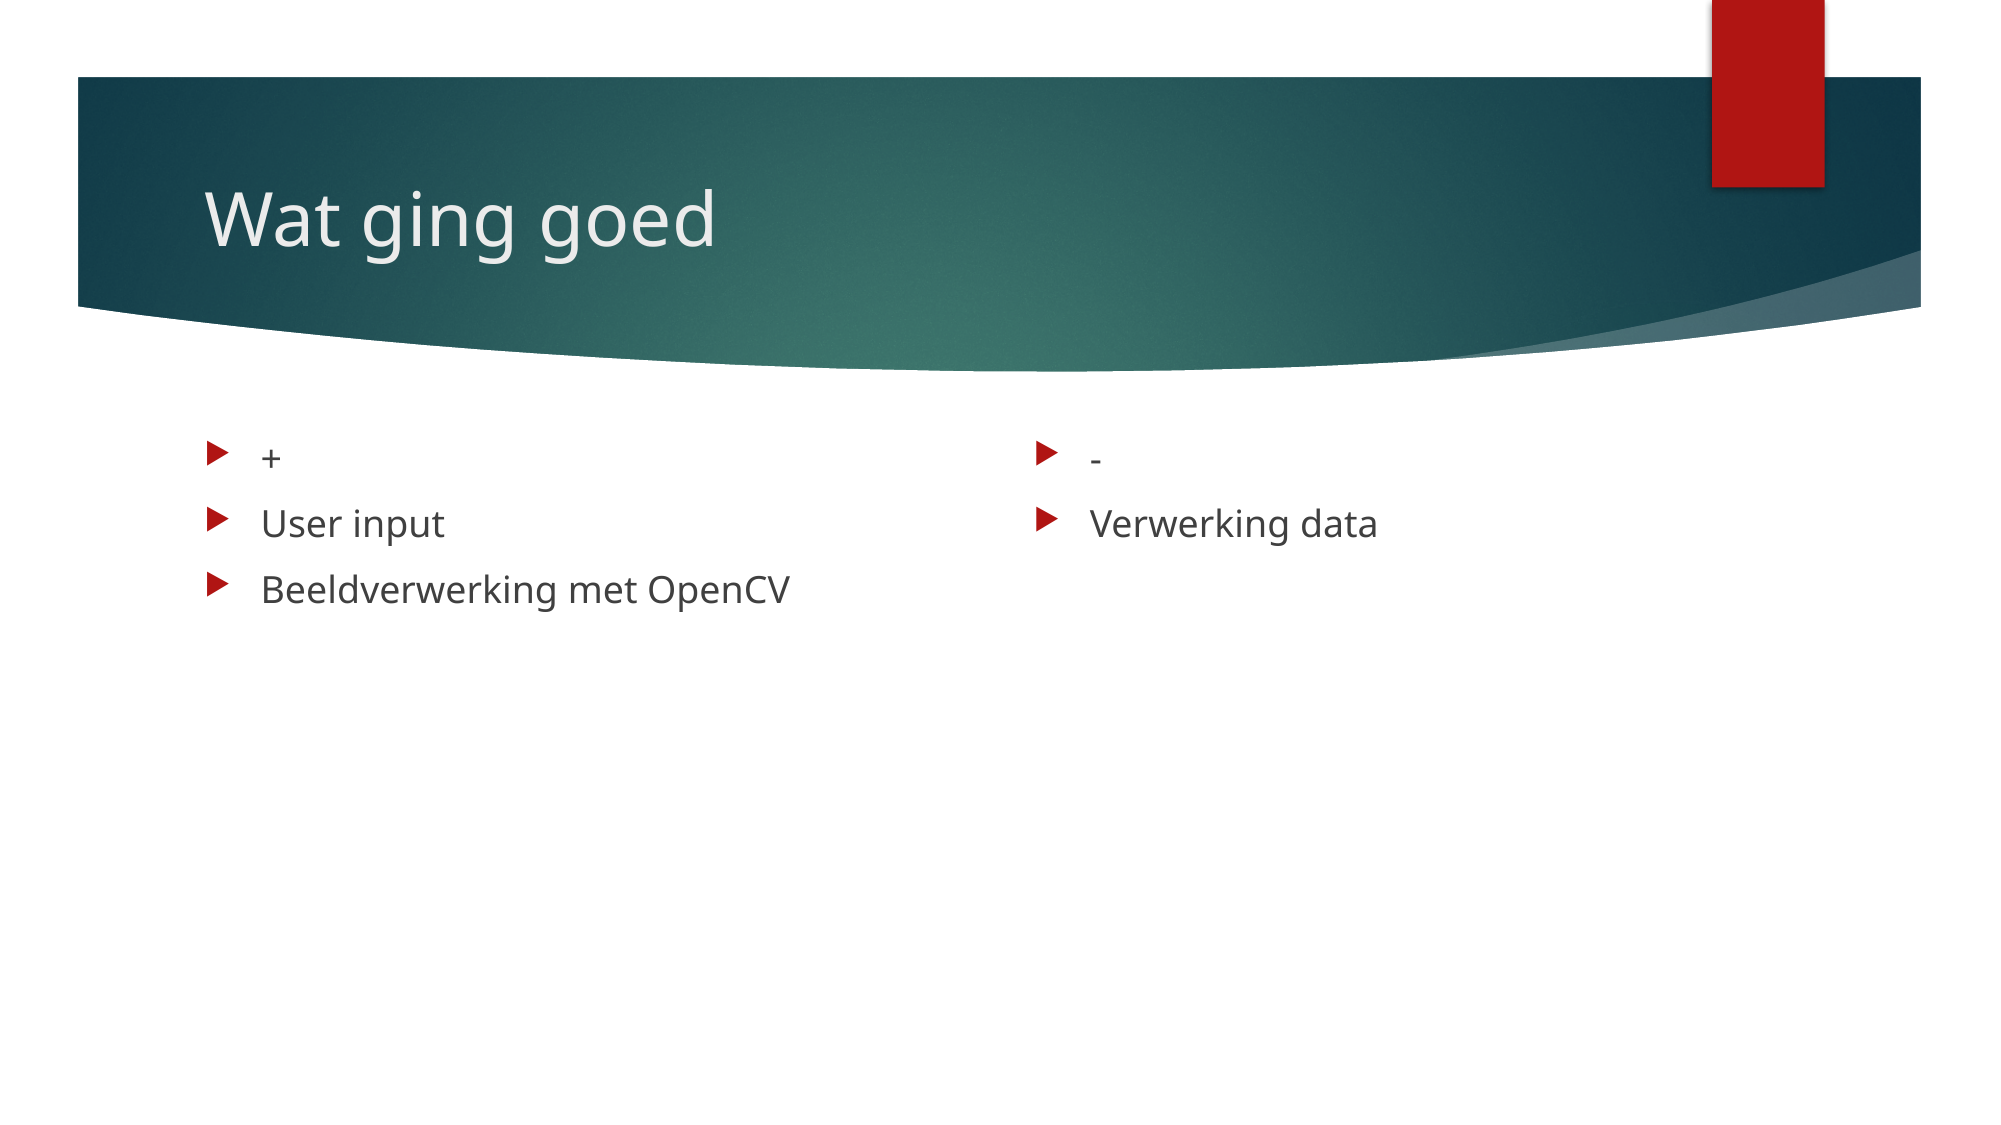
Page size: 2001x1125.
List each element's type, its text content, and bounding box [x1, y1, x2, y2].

list - Verwerking data [1018, 427, 1811, 988]
list + User input Beeldverwerking met OpenCV [189, 427, 982, 988]
title Wat ging goed [189, 158, 1638, 275]
